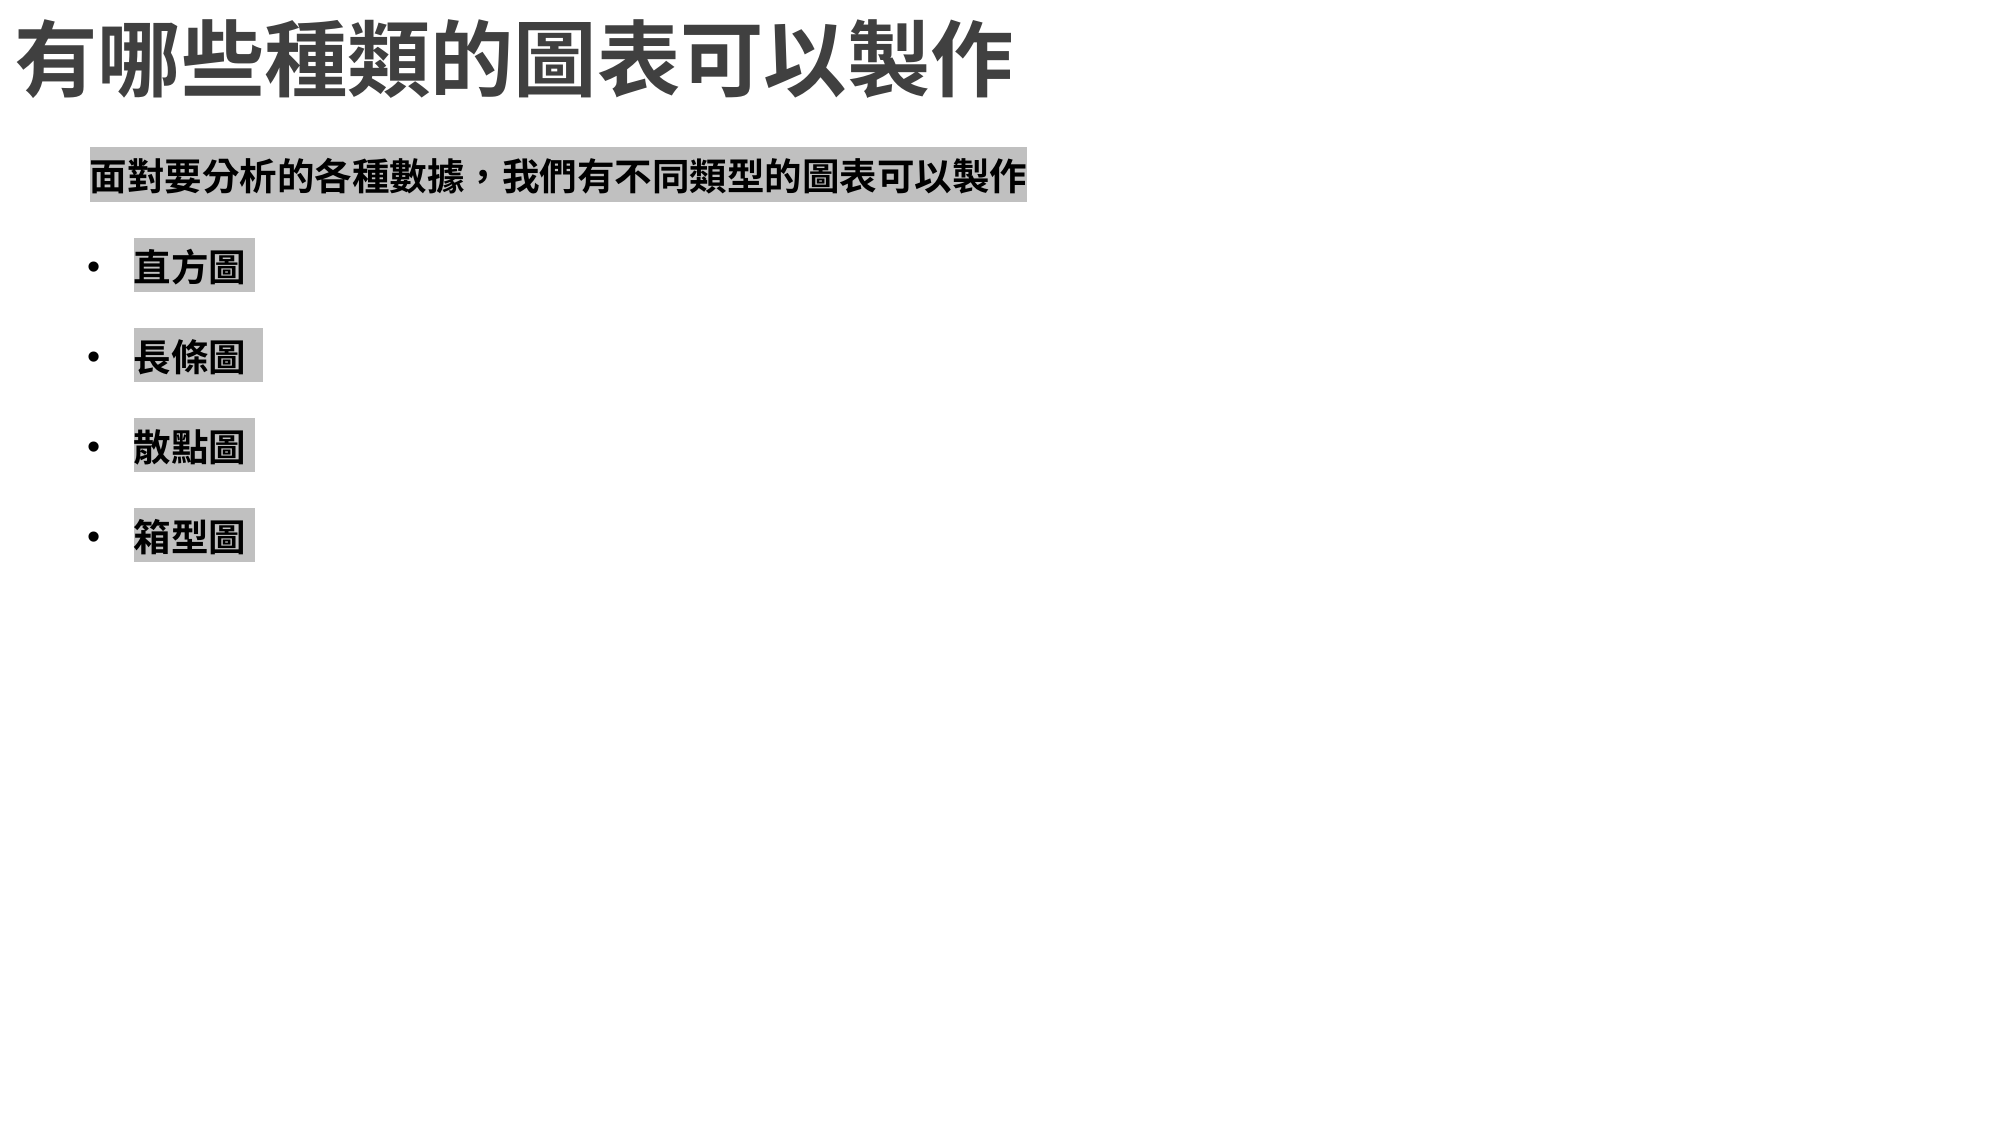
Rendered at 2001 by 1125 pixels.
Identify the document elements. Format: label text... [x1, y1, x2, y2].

text_box 面對要分析的各種數據，我們有不同類型的圖表可以製作 [75, 145, 1043, 206]
text_box 有哪些種類的圖表可以製作 [0, 0, 2000, 115]
text_box 直方圖 長條圖 散點圖 箱型圖 [72, 236, 279, 611]
